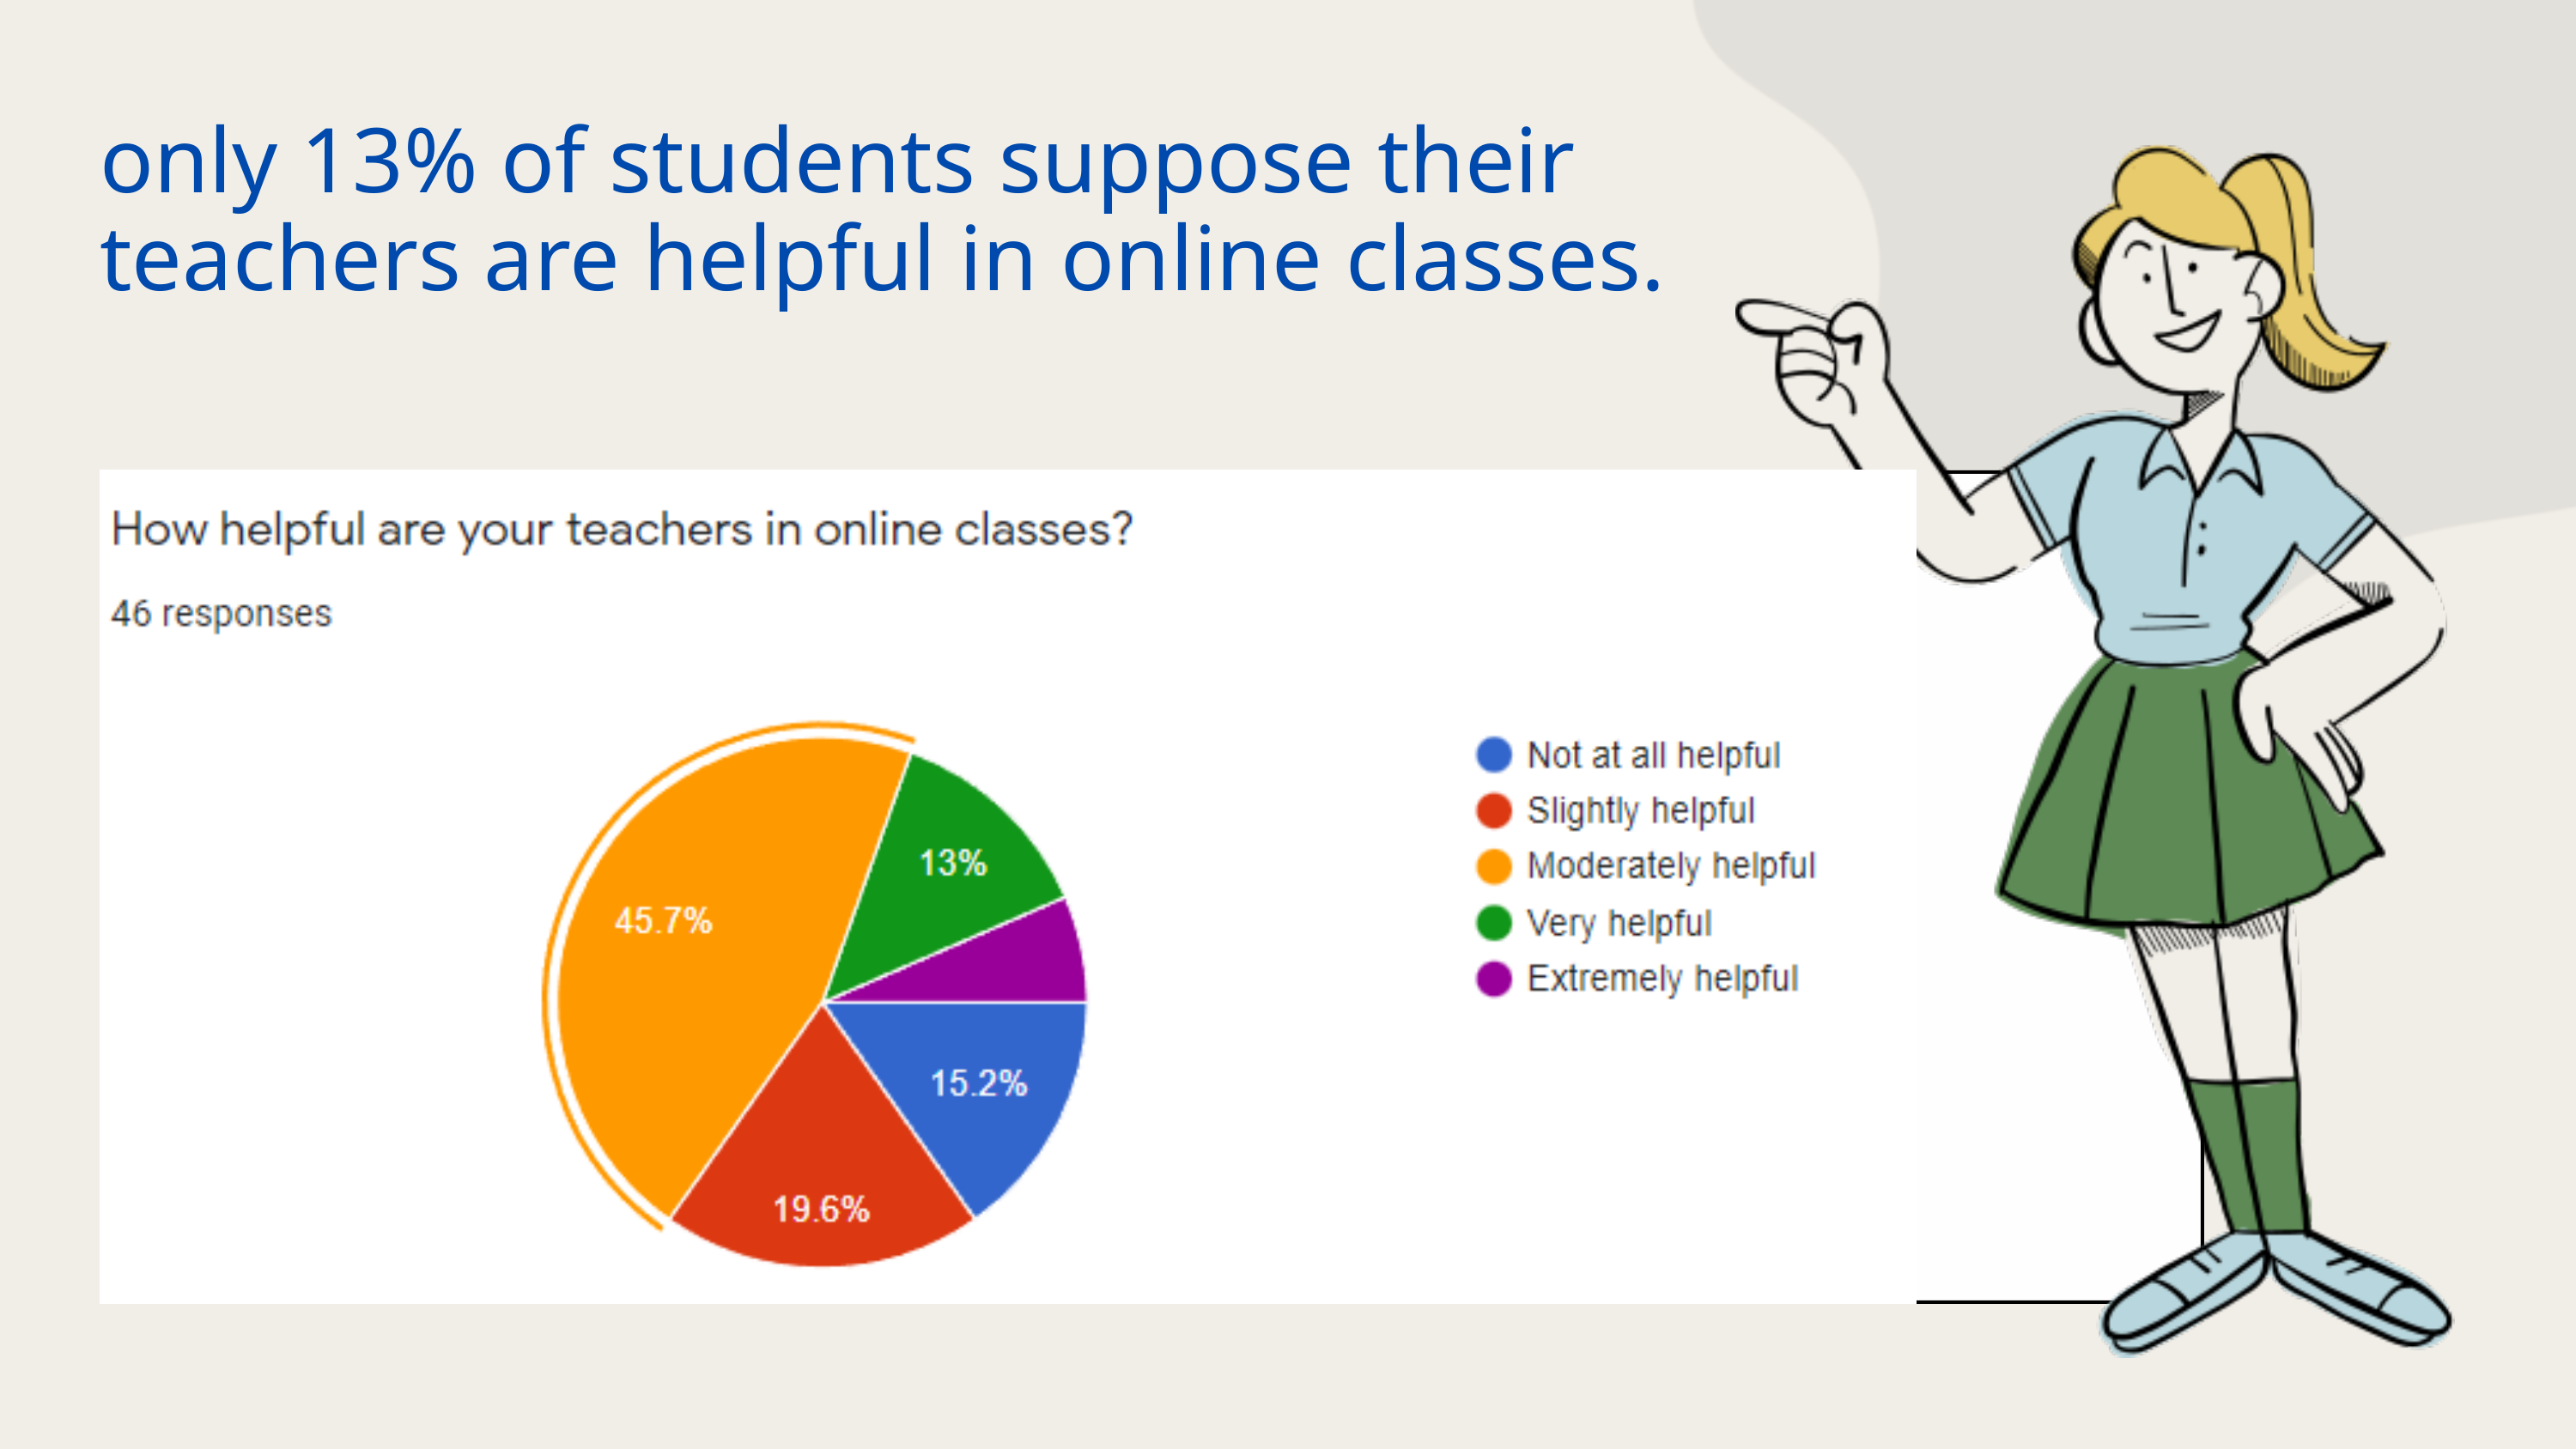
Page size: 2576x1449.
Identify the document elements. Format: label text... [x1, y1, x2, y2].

picture [99, 0, 2576, 1358]
text_box only 13% of students suppose their teachers are helpful in online classes. [100, 112, 1620, 309]
